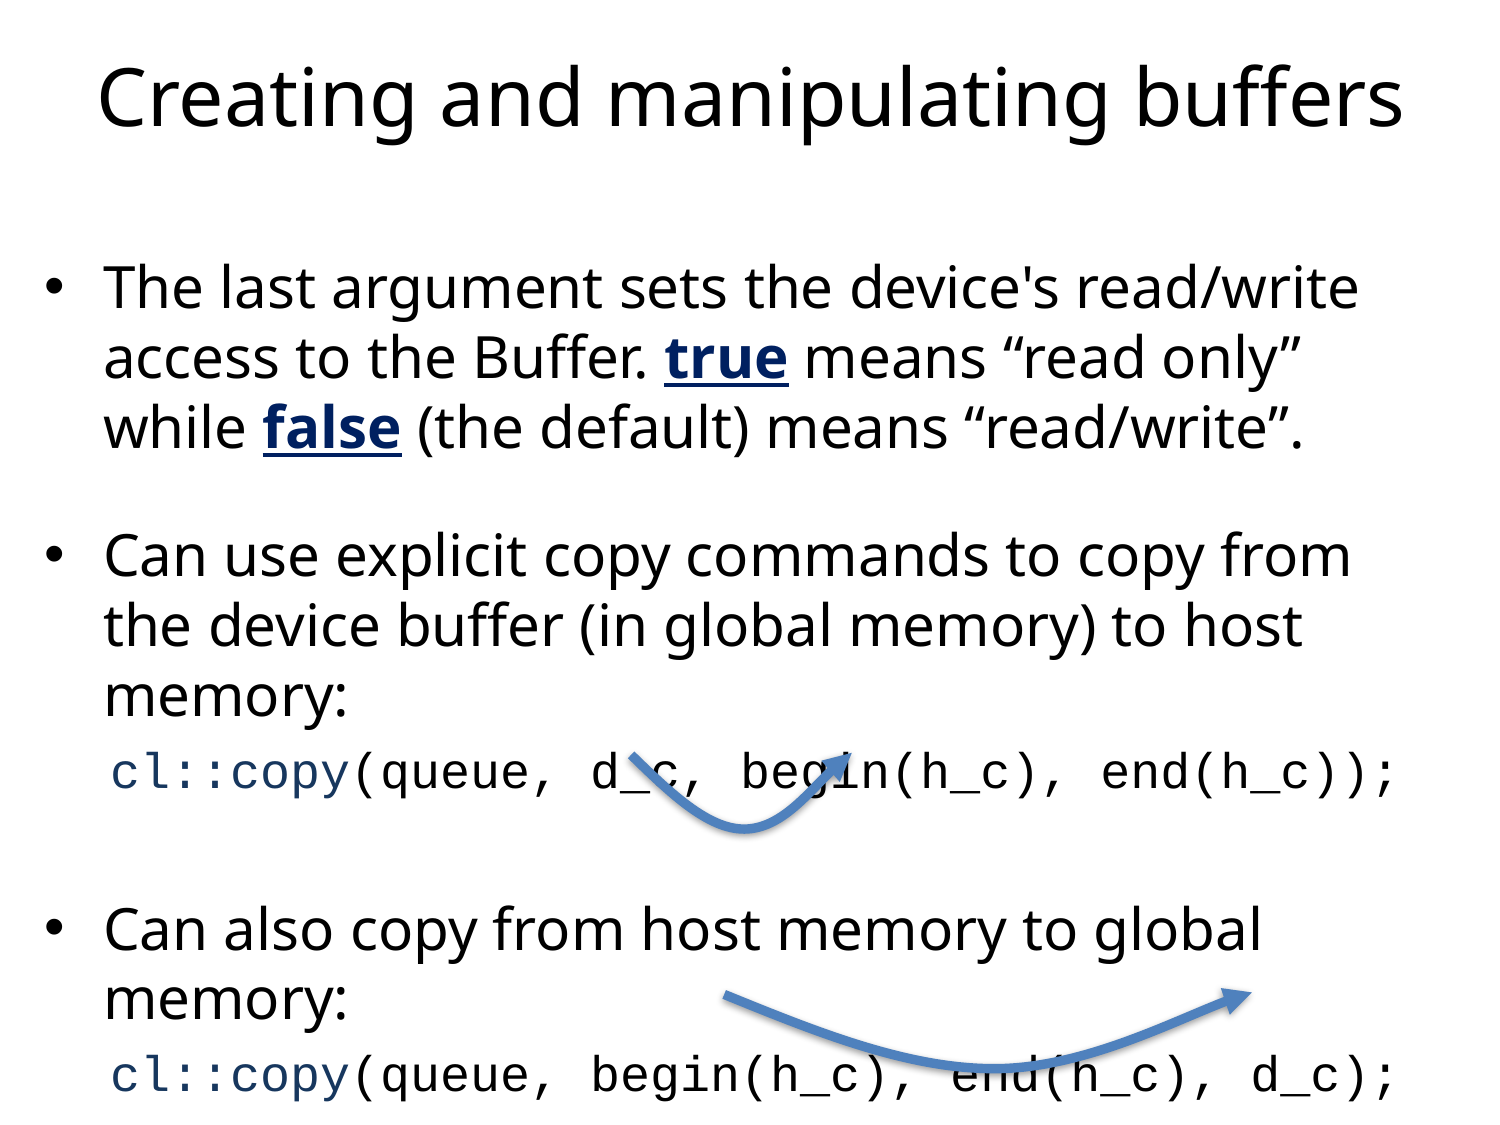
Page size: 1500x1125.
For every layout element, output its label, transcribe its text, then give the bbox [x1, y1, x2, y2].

text_box [629, 752, 852, 832]
list The last argument sets the device's read/write access to the Buffer. true means “read only” while false (the default) means “read/write”. Can use explicit copy commands to copy from the device buffer (in global memory) to host memory: cl::copy(queue, d_c, begin(h_c), end(h_c)); Can also copy from host memory to global memory: cl::copy(queue, begin(h_c), end(h_c), d_c); [29, 160, 1471, 999]
text_box [723, 990, 1252, 1071]
title Creating and manipulating buffers [76, 0, 1427, 160]
